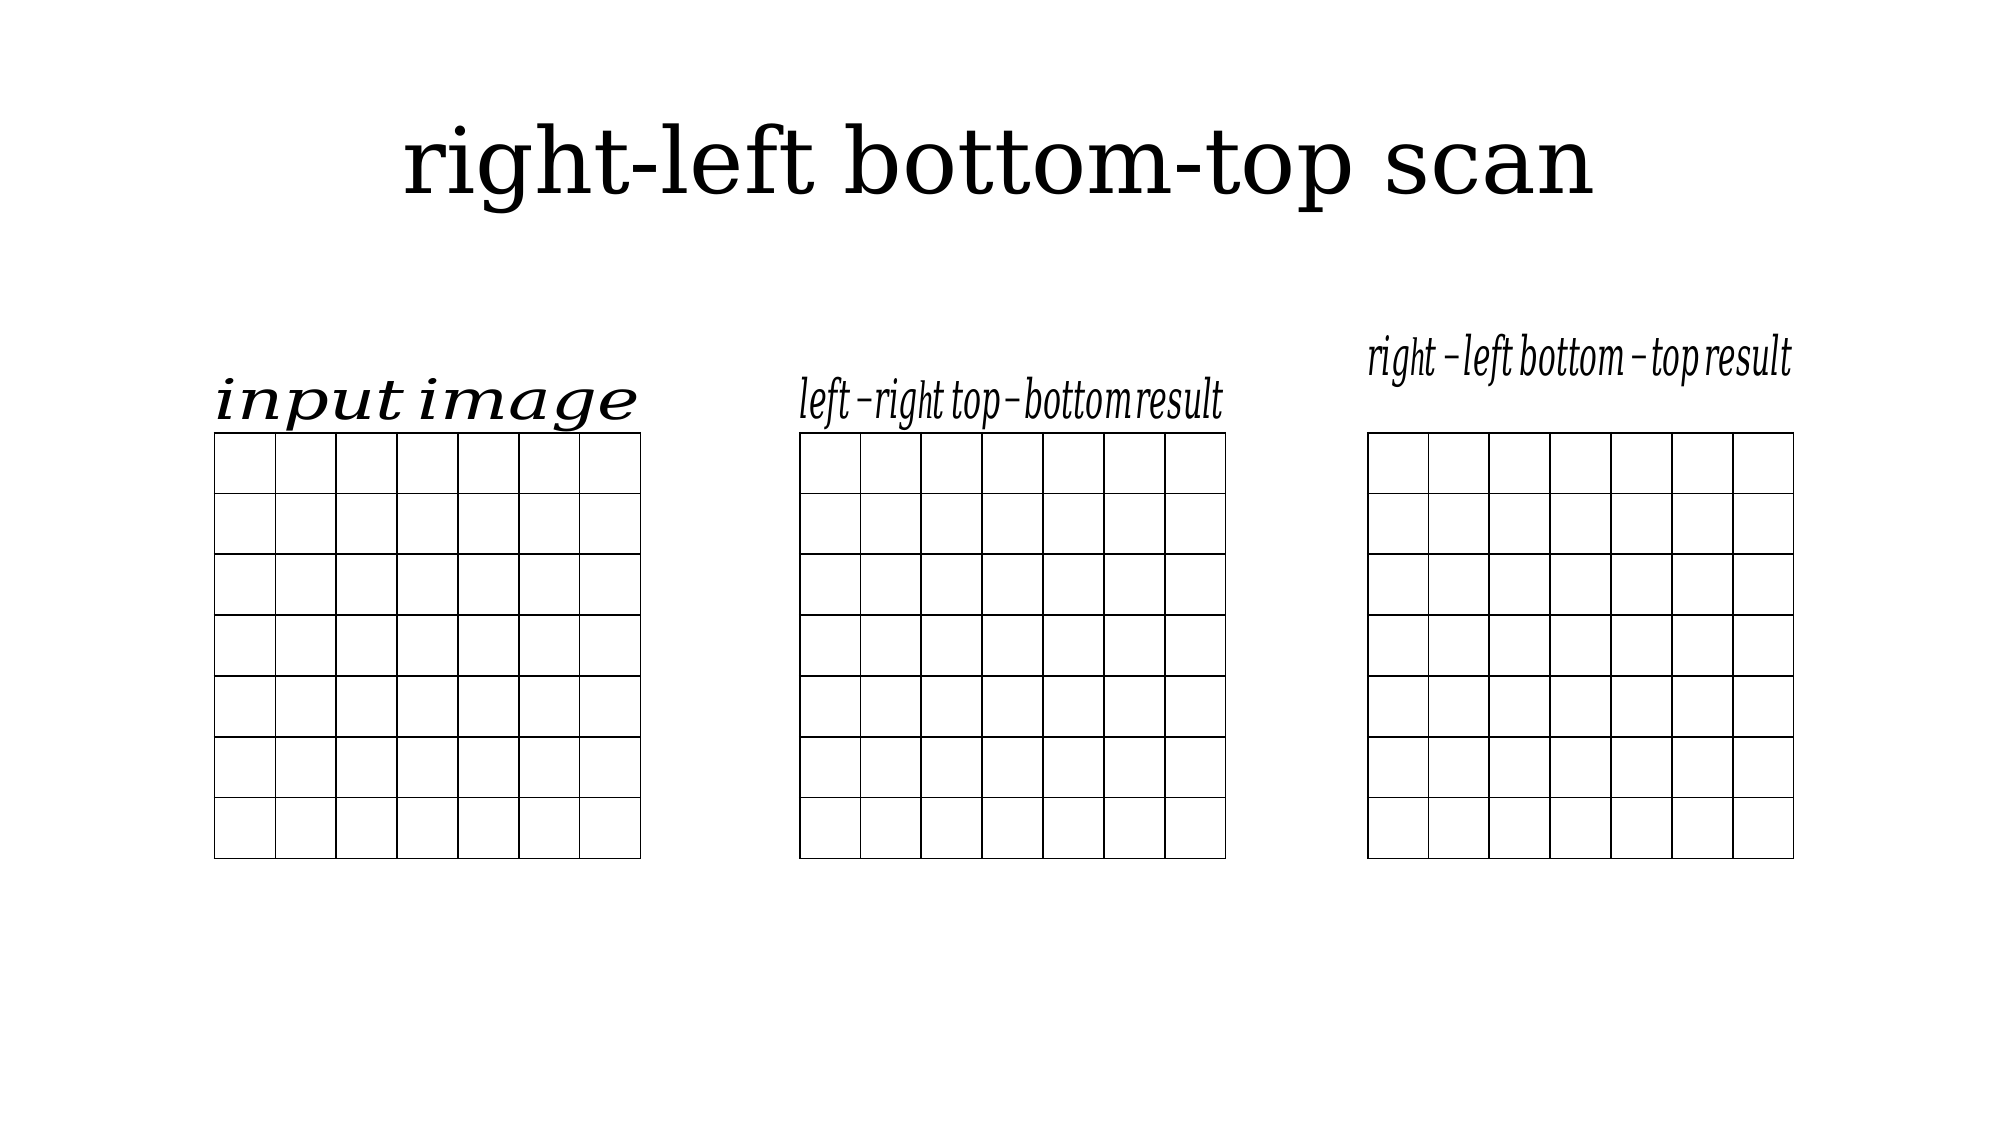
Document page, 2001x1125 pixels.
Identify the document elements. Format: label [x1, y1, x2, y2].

title [137, 59, 1863, 278]
